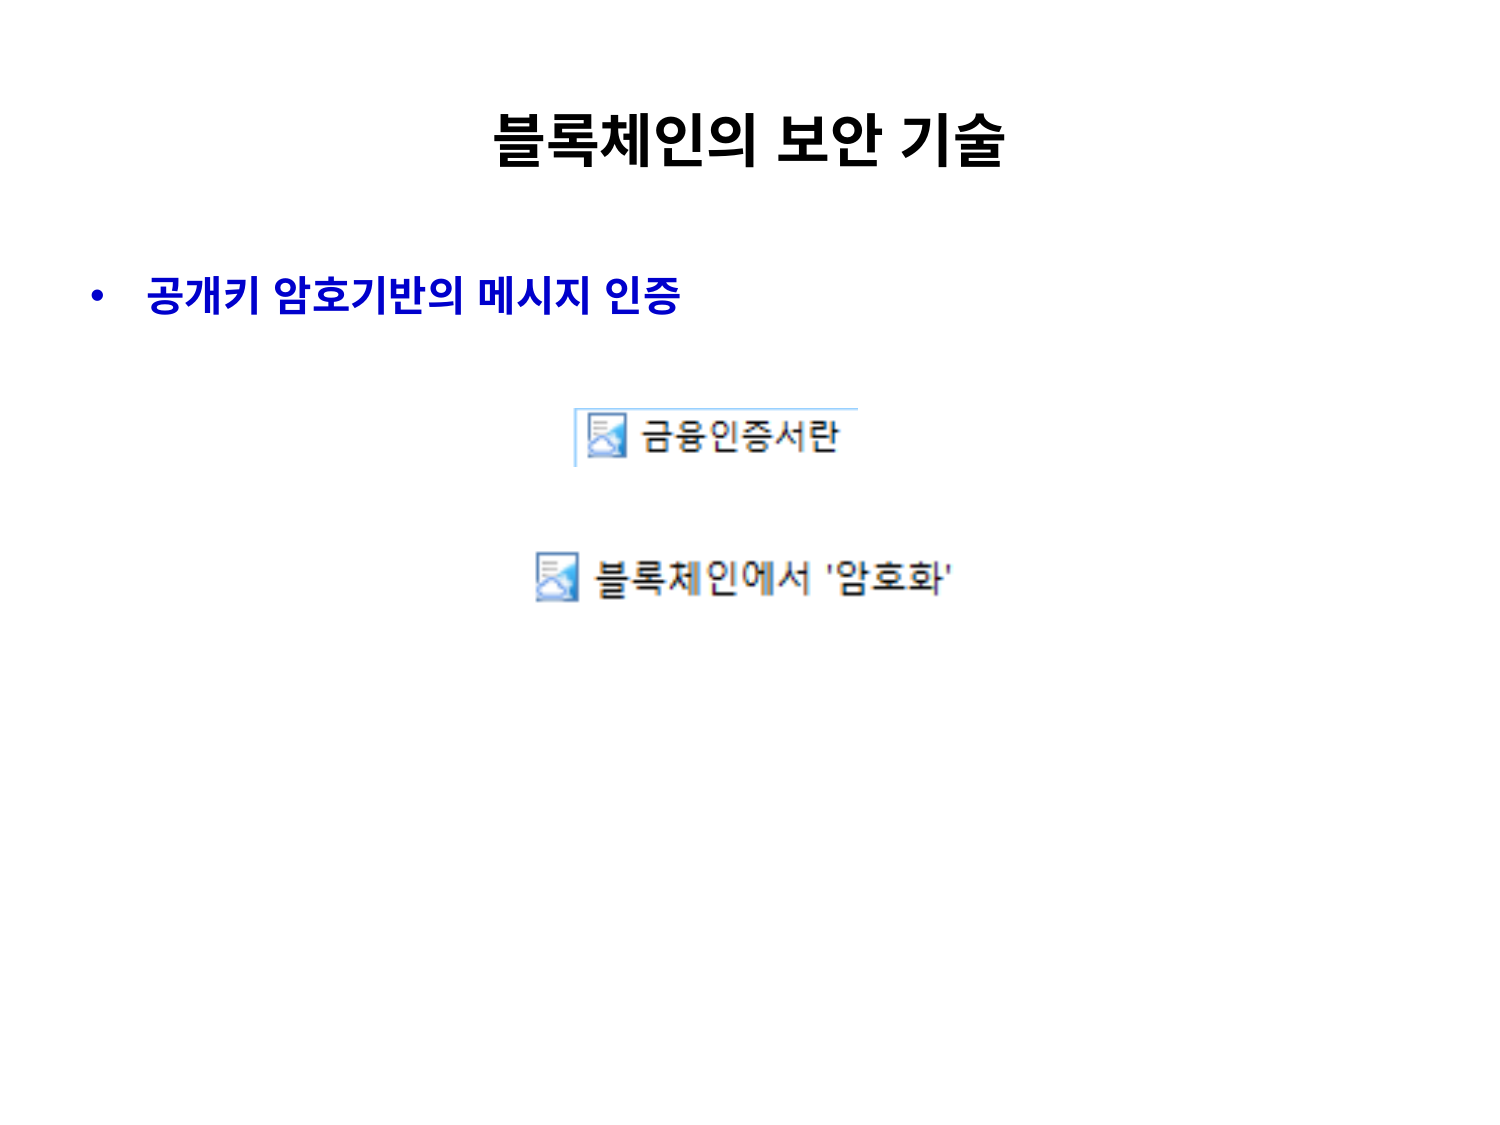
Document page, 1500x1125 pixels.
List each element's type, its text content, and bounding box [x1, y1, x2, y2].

title 블록체인의 보안 기술 [75, 45, 1425, 233]
picture [525, 547, 969, 612]
picture [560, 408, 858, 468]
list 공개키 암호기반의 메시지 인증 [75, 262, 987, 1005]
